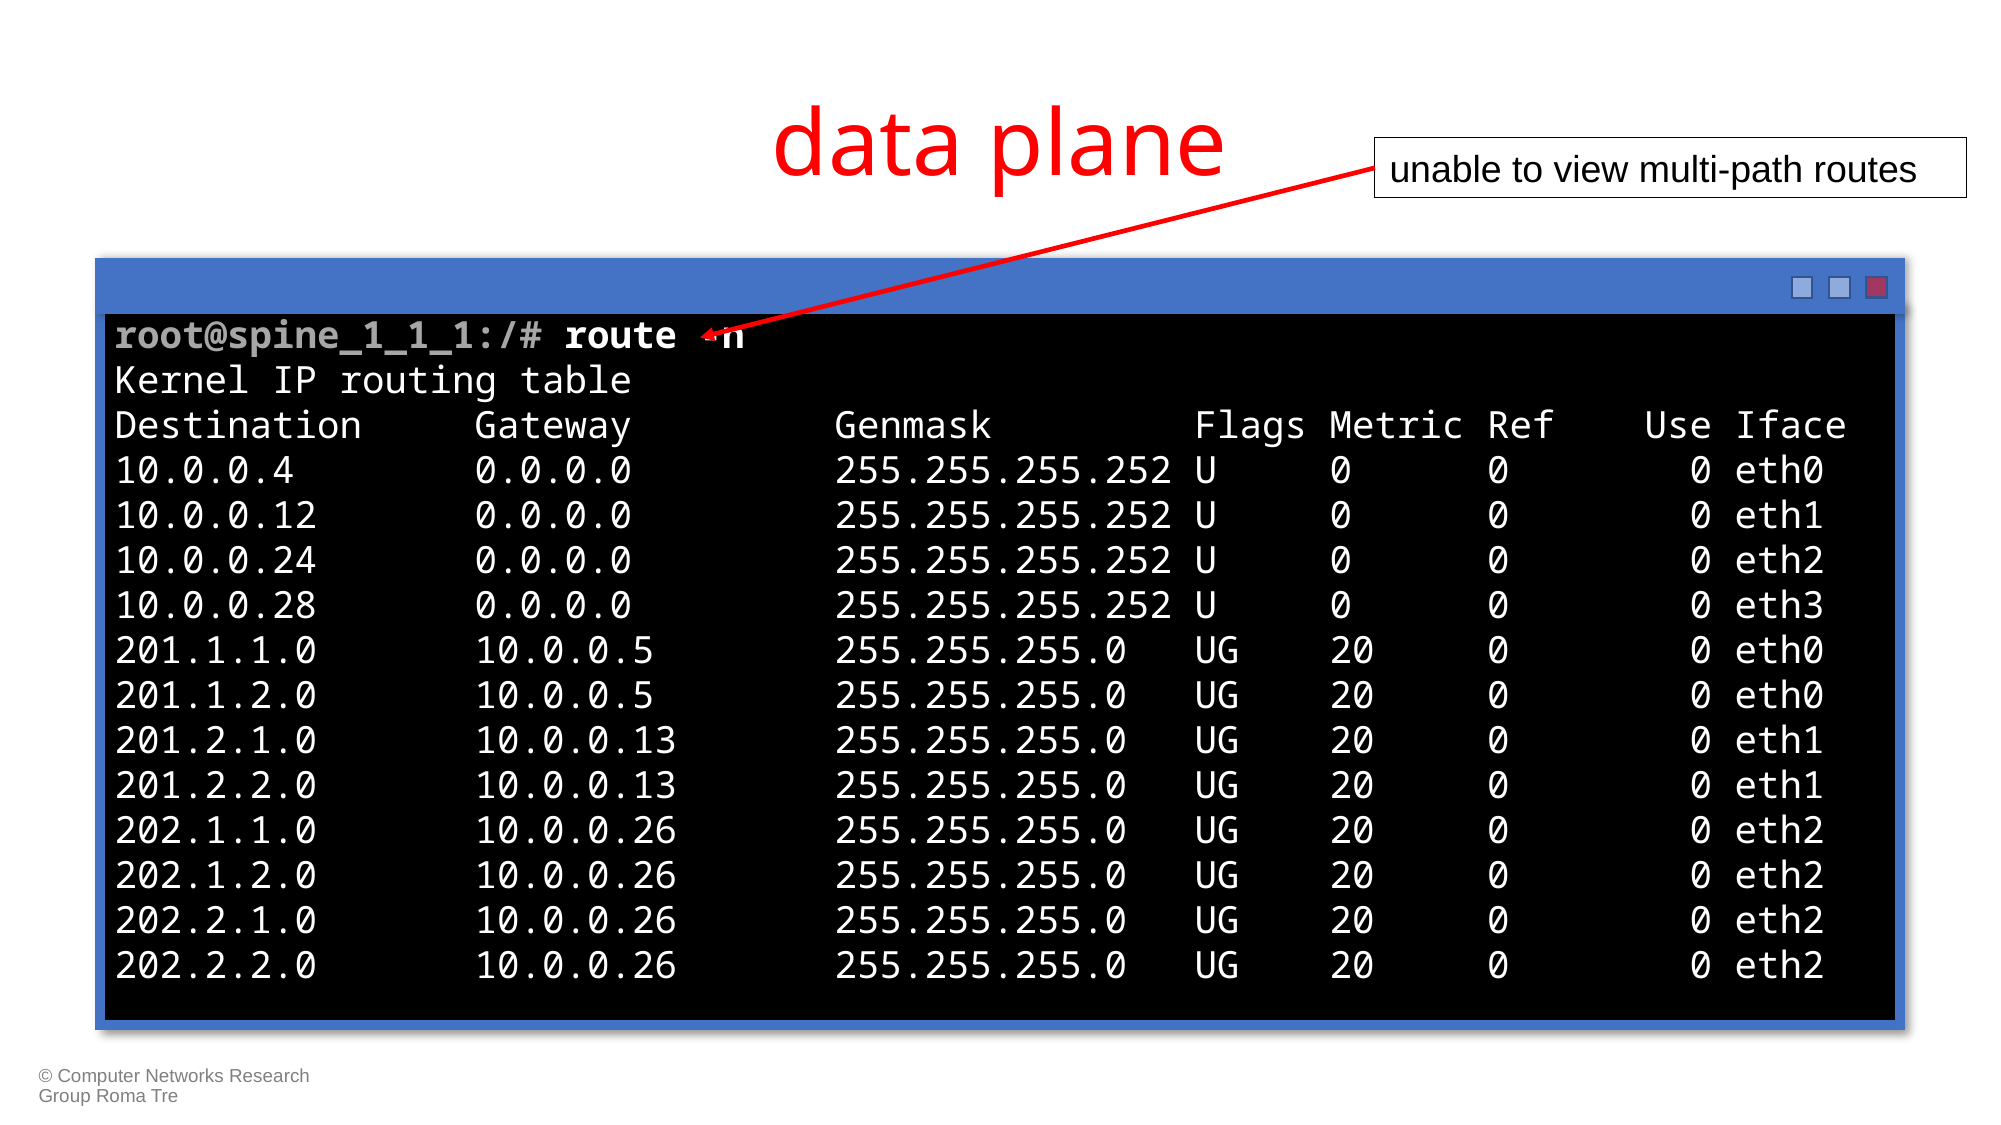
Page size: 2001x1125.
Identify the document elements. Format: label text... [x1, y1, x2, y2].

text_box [99, 262, 1901, 1026]
title data plane [99, 45, 1900, 233]
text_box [699, 168, 1376, 338]
text_box unable to view multi-path routes [1374, 137, 1967, 198]
